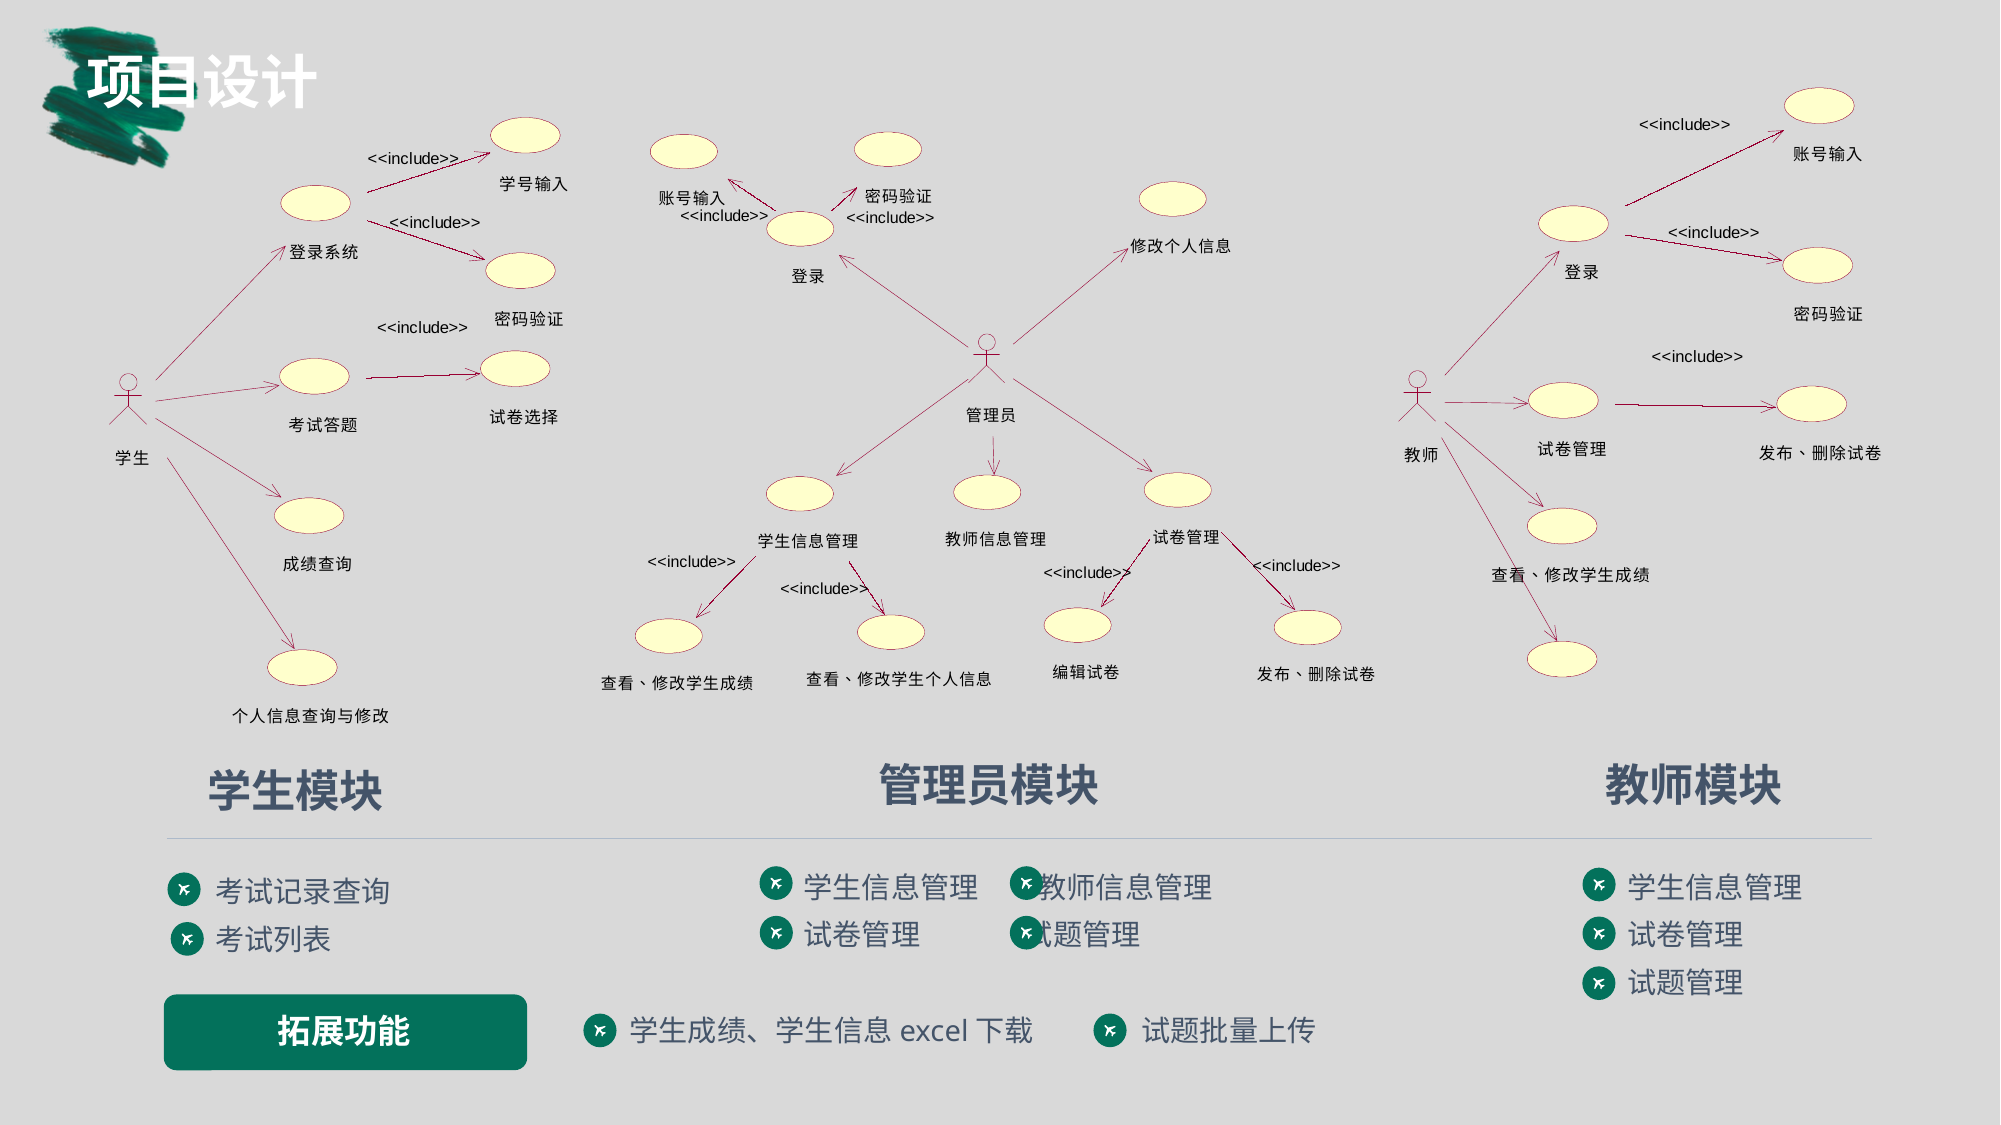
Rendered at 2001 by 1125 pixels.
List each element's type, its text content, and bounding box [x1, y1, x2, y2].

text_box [759, 866, 793, 900]
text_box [1009, 866, 1043, 900]
text_box 教师模块 [1590, 750, 1798, 819]
text_box 学生模块 [192, 755, 400, 824]
text_box 管理员模块 [863, 750, 1115, 819]
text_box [1582, 867, 1616, 902]
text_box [167, 872, 201, 907]
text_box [1582, 966, 1616, 1001]
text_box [1582, 916, 1616, 951]
text_box 试题批量上传 [1126, 1005, 1541, 1056]
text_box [1009, 915, 1043, 950]
text_box 学生成绩、学生信息excel下载 [614, 1005, 1063, 1055]
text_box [759, 915, 793, 950]
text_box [163, 994, 528, 1071]
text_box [583, 1013, 617, 1048]
text_box 项目设计 [199, 38, 783, 116]
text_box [215, 861, 1349, 955]
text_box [1093, 1013, 1127, 1048]
text_box 学生信息管理 试卷管理 试题管理 [1627, 861, 1922, 1000]
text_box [170, 921, 204, 956]
picture [42, 26, 1901, 731]
